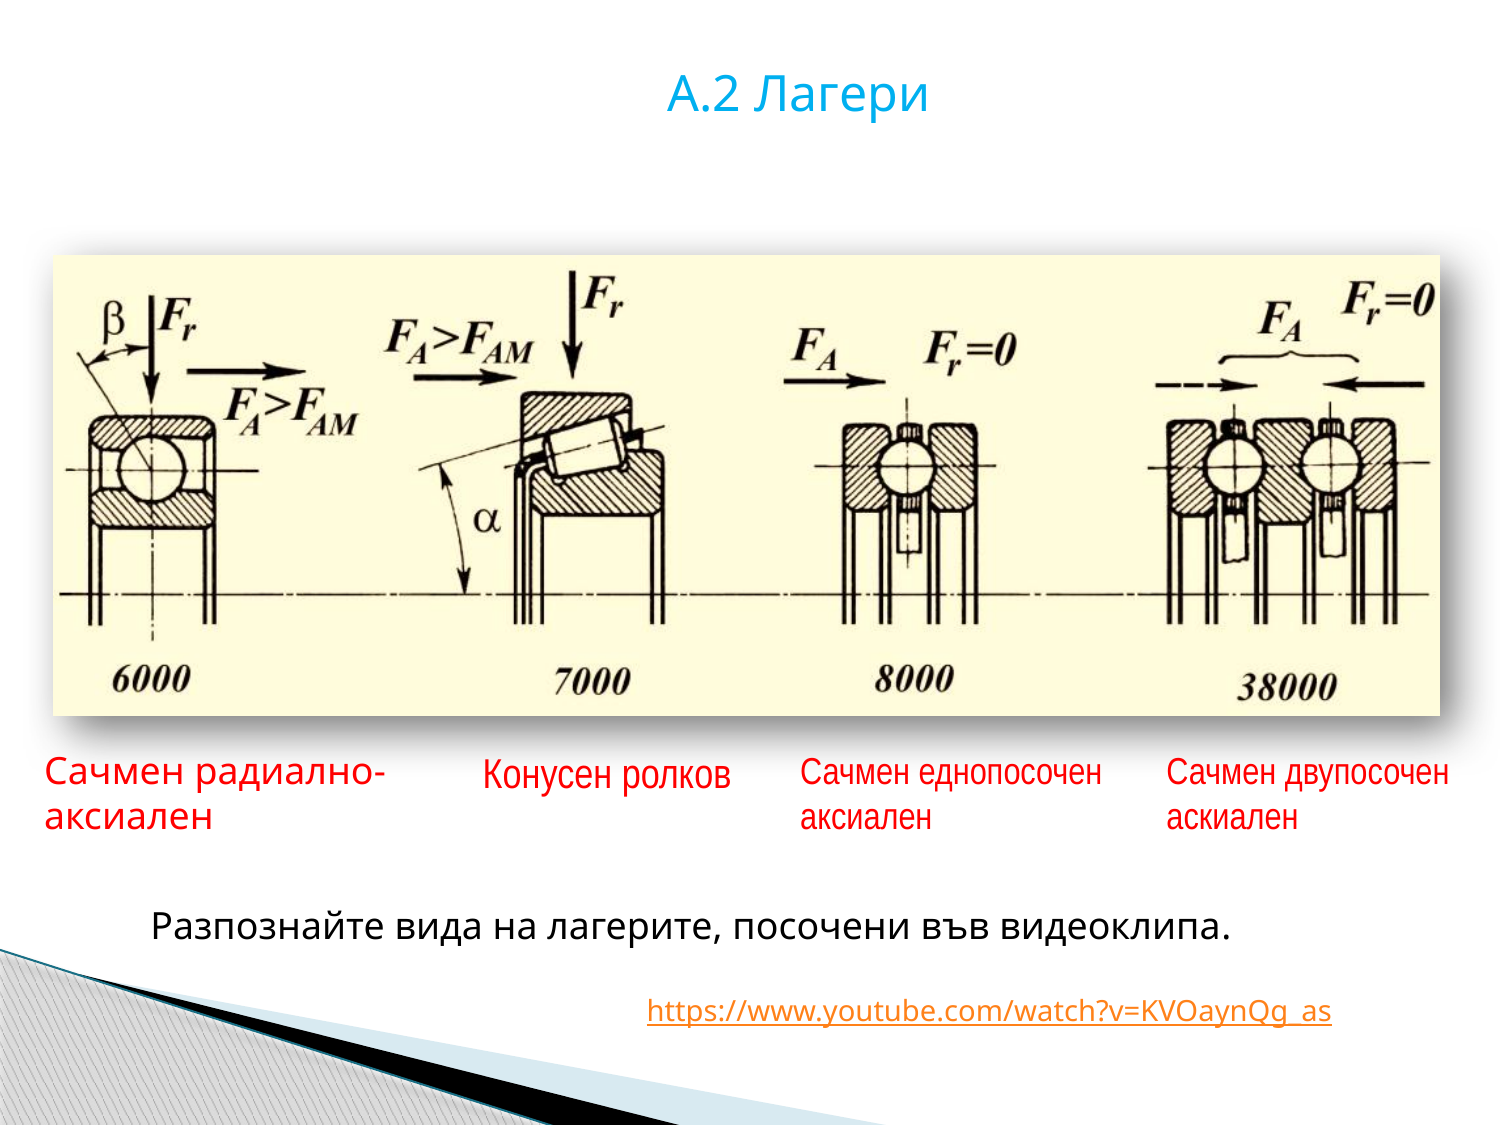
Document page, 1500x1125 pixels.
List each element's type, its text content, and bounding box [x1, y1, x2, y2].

text_box Разпознайте вида на лагерите, посочени във видеоклипа. [135, 894, 1412, 955]
text_box Сачмен еднопосочен аксиален [785, 739, 1134, 845]
picture [52, 255, 1440, 717]
text_box Конусен ролков [467, 739, 757, 805]
list А.2 Лагери [117, 53, 1463, 149]
text_box Сачмен двупосочен аскиален [1151, 739, 1485, 845]
text_box https://www.youtube.com/watch?v=KVOaynQg_as [631, 985, 1500, 1075]
text_box Сачмен радиално-аксиален [29, 739, 431, 845]
